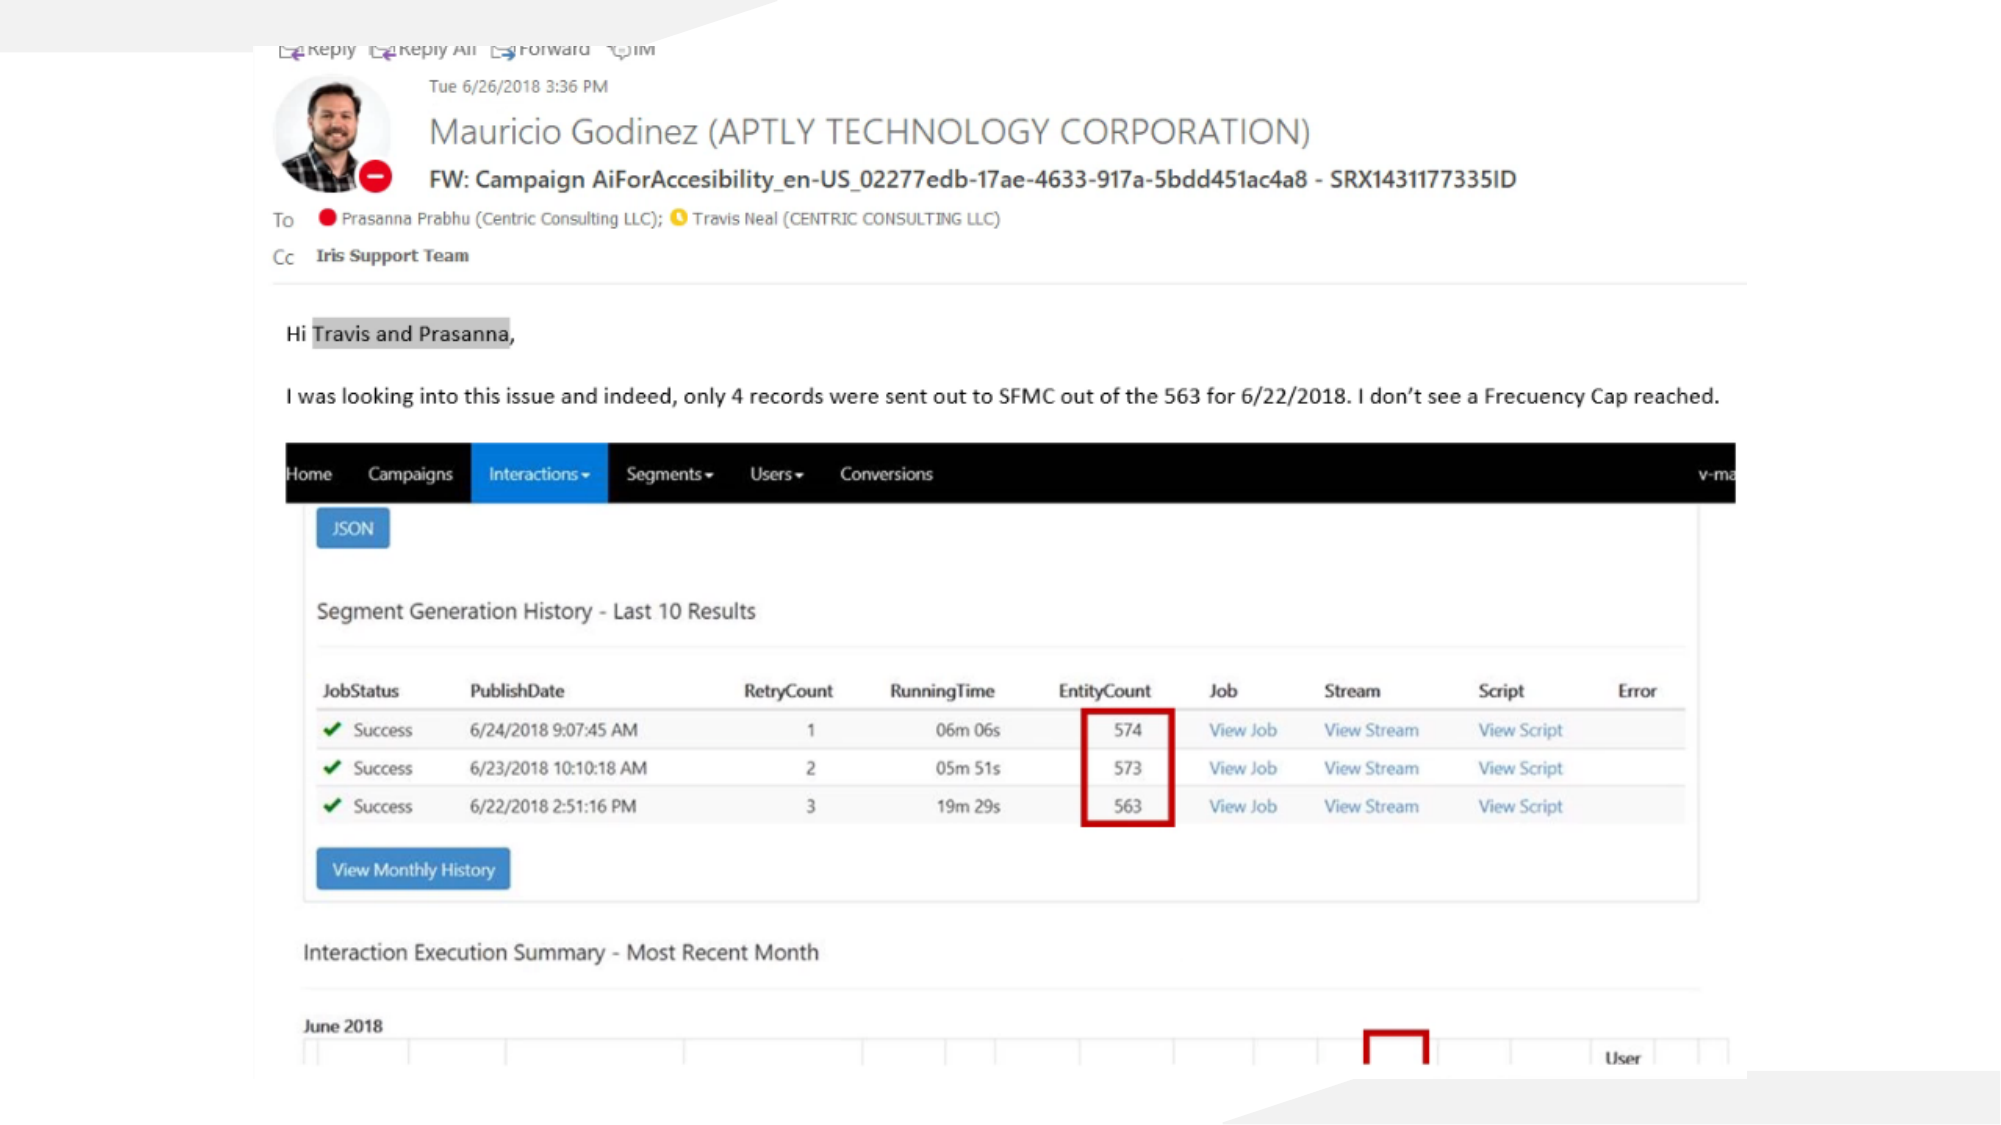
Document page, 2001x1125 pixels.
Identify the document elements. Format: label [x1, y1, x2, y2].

picture [253, 46, 1747, 1079]
